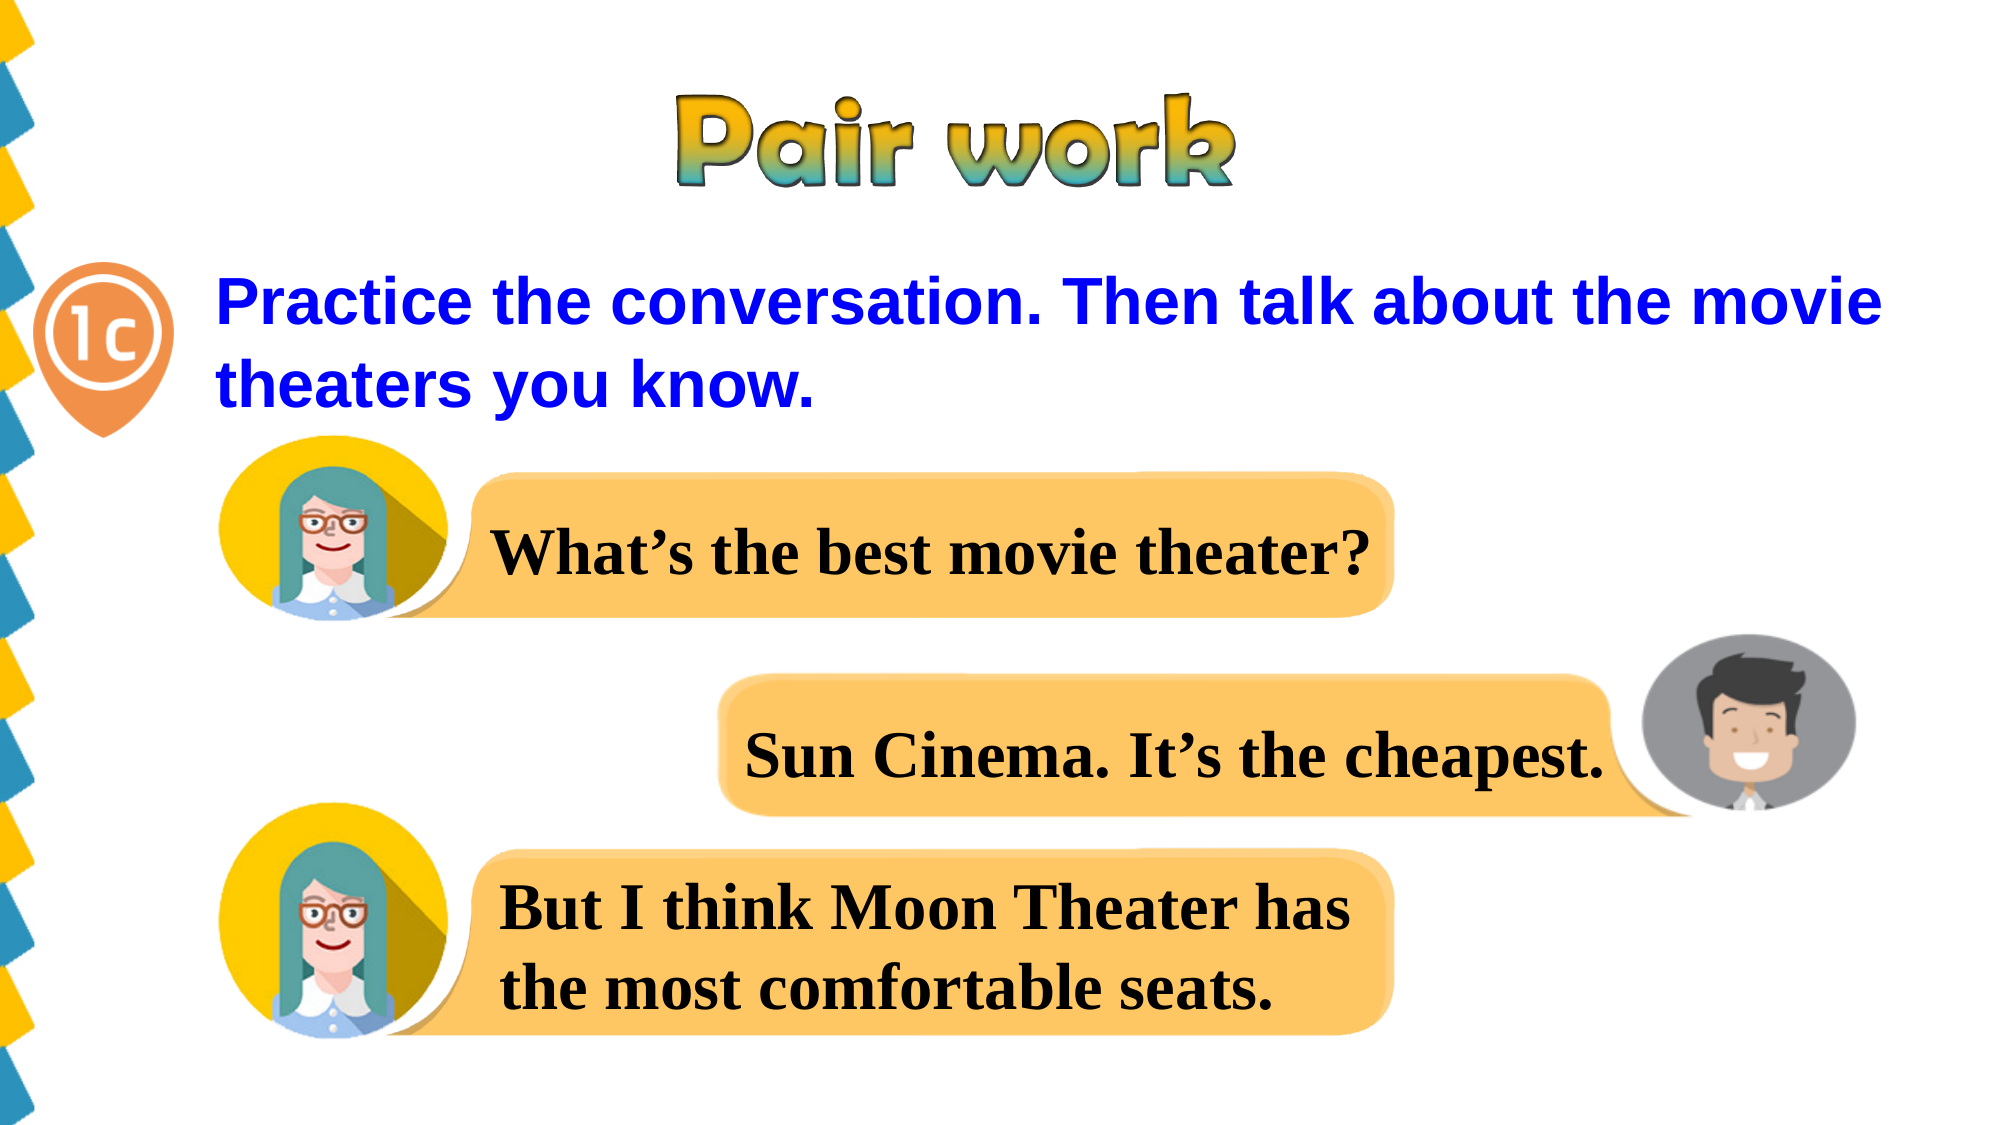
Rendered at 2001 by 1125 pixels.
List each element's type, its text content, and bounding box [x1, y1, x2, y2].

picture [0, 0, 2001, 1125]
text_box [714, 629, 1865, 834]
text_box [202, 789, 1399, 1052]
text_box Practice the conversation. Then talk about the movie theaters you know. [200, 246, 1938, 429]
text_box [202, 425, 1475, 632]
